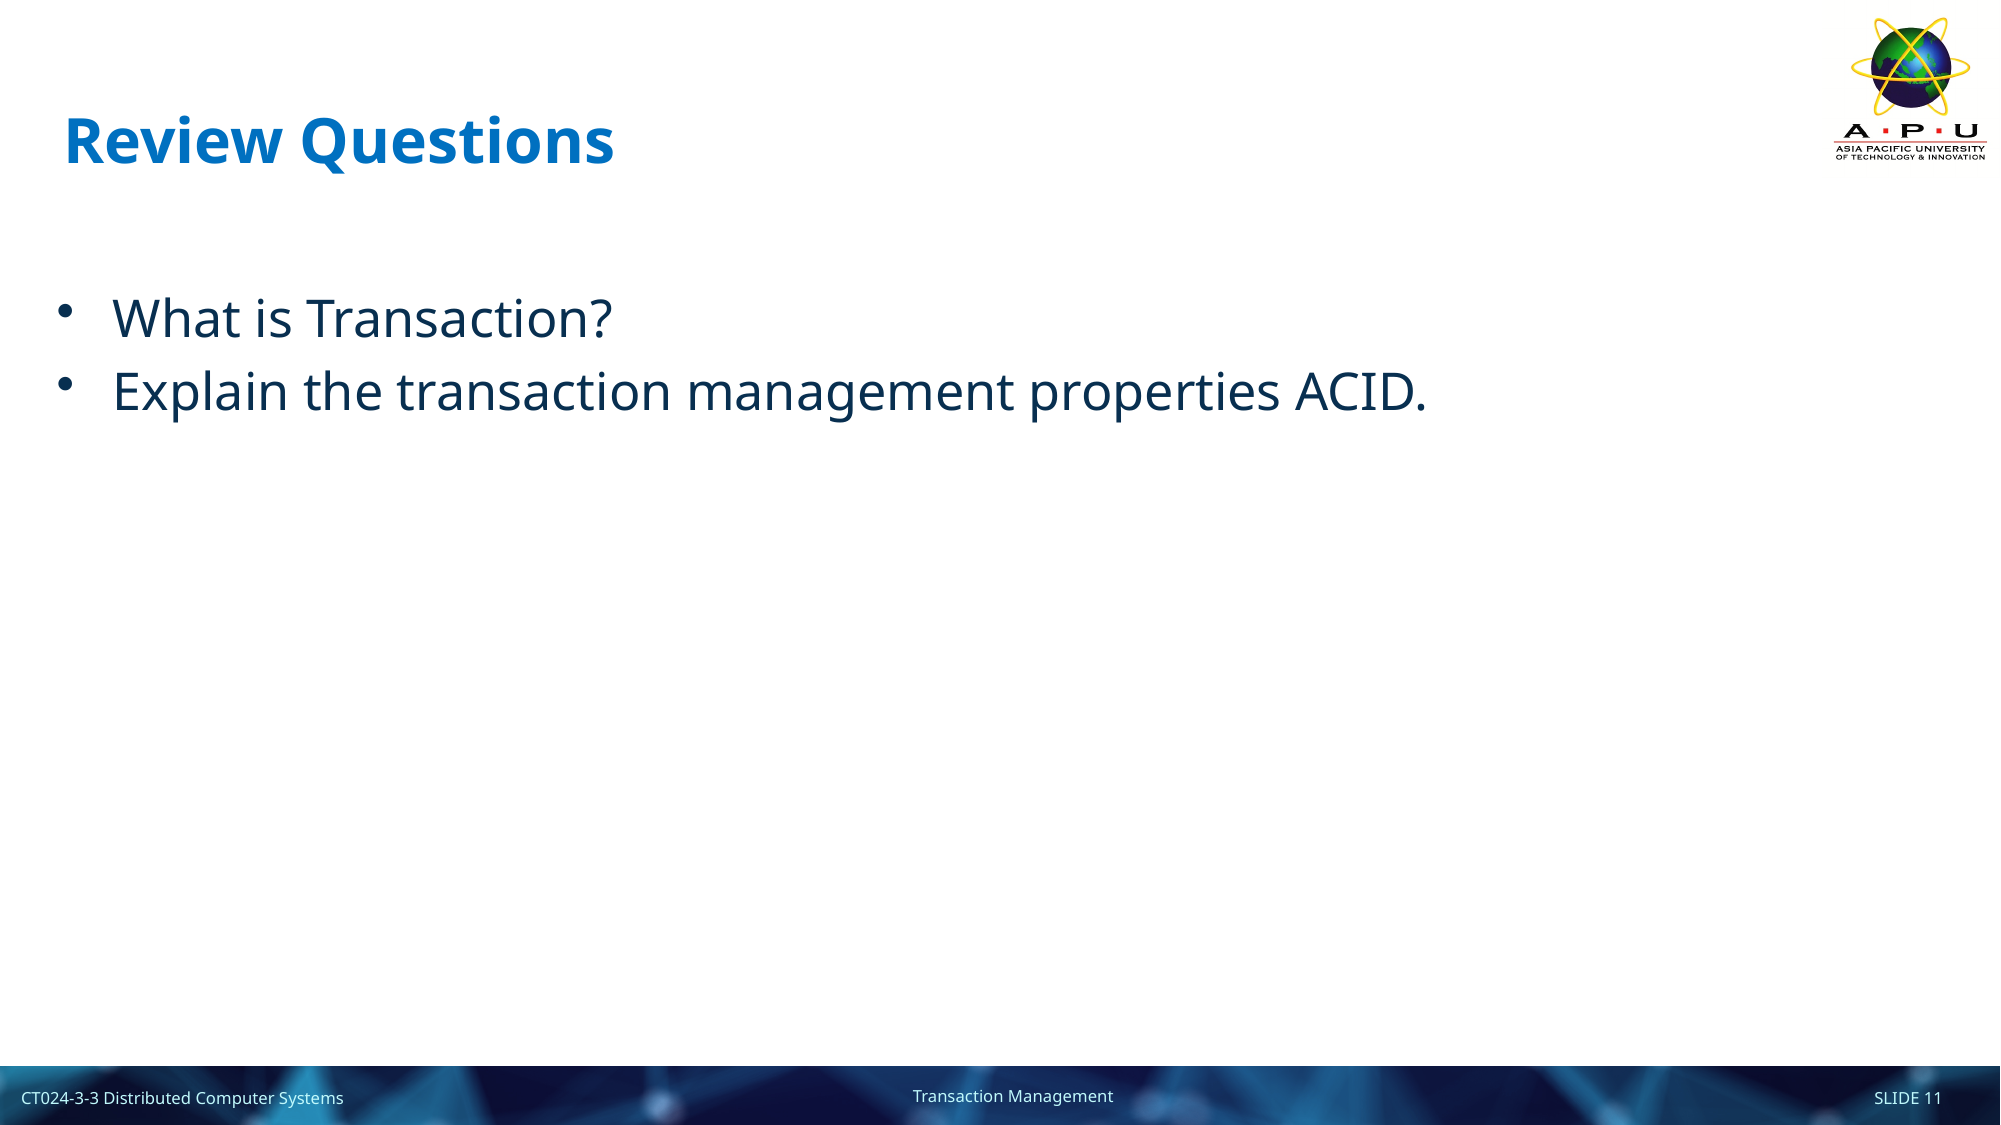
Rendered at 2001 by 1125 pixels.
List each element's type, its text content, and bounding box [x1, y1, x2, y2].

list What is Transaction? Explain the transaction management properties ACID. [41, 278, 1969, 1021]
title Review Questions [48, 45, 1764, 233]
picture [0, 1066, 2000, 1125]
picture [1822, 0, 2000, 178]
